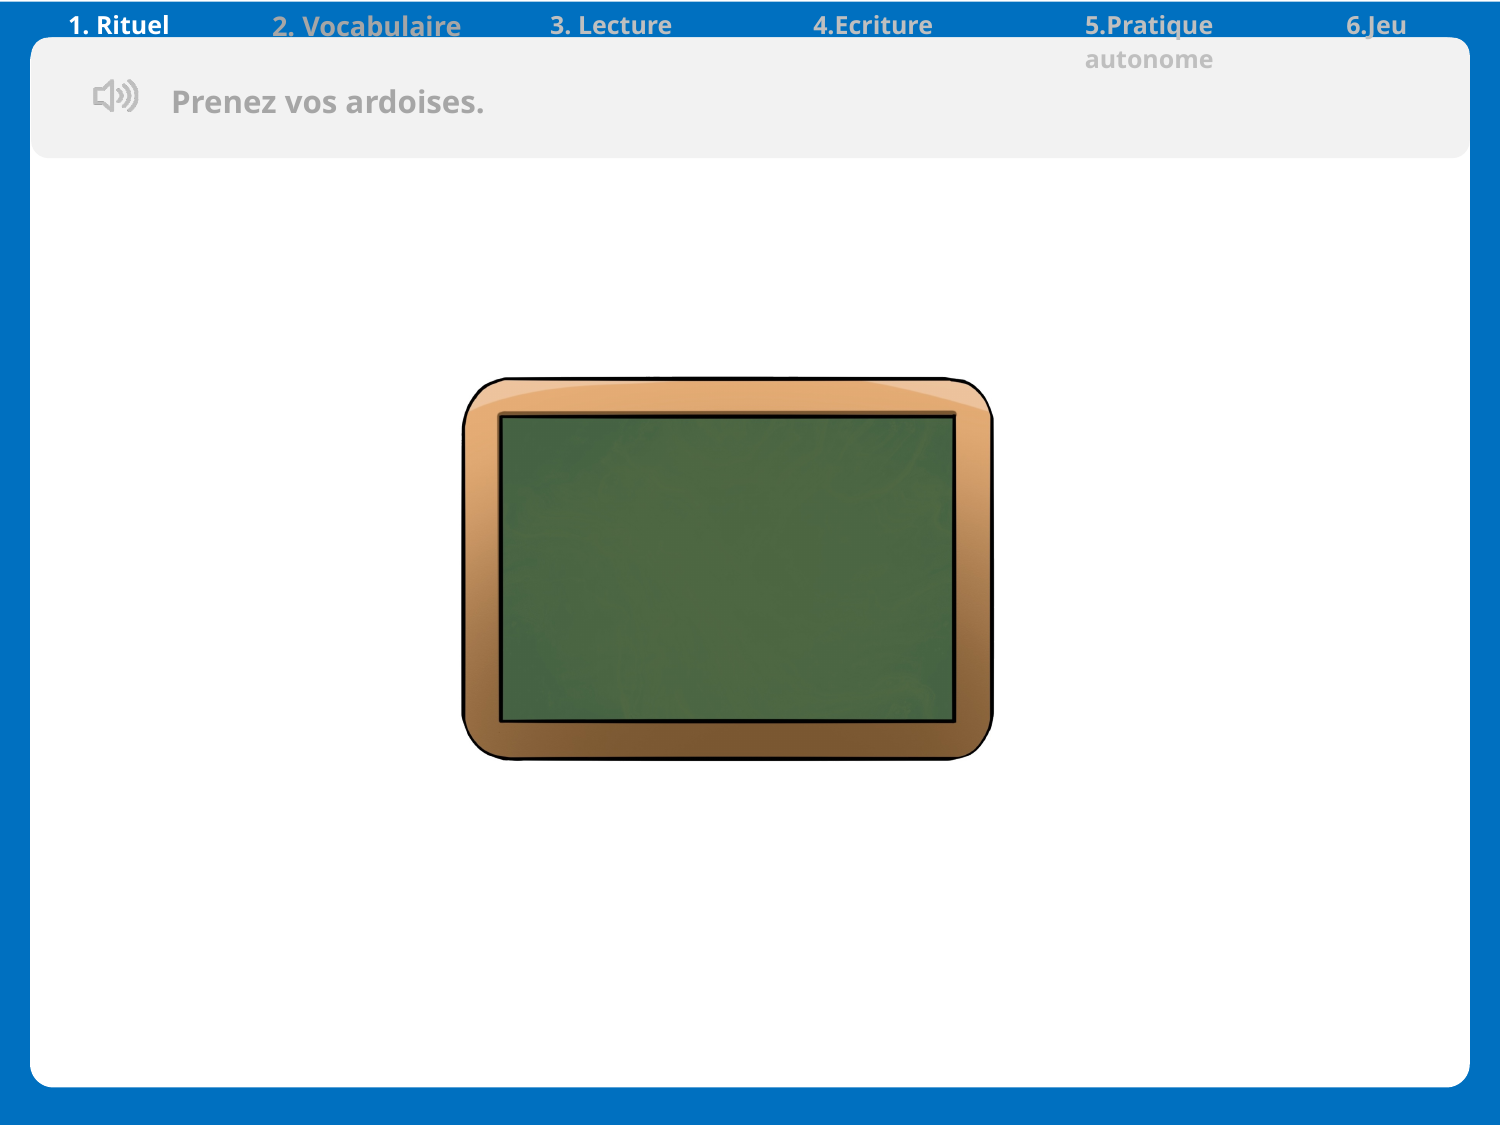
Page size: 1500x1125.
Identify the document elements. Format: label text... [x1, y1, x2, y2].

text_box Prenez vos ardoises. [156, 75, 1157, 128]
table_header 6.Jeu [1286, 0, 1468, 75]
table_header 2. Vocabulaire [245, 0, 489, 75]
table_header 3. Lecture [489, 0, 734, 75]
text_box [29, 43, 1472, 161]
text_box [27, 75, 1472, 1090]
picture [358, 281, 1085, 844]
text_box [0, 0, 1500, 1125]
text_box [93, 79, 139, 112]
table_header 4.Ecriture [734, 0, 1013, 75]
table_header 1. Rituel [0, 0, 245, 75]
table_header 5.Pratique autonome [1013, 0, 1286, 75]
